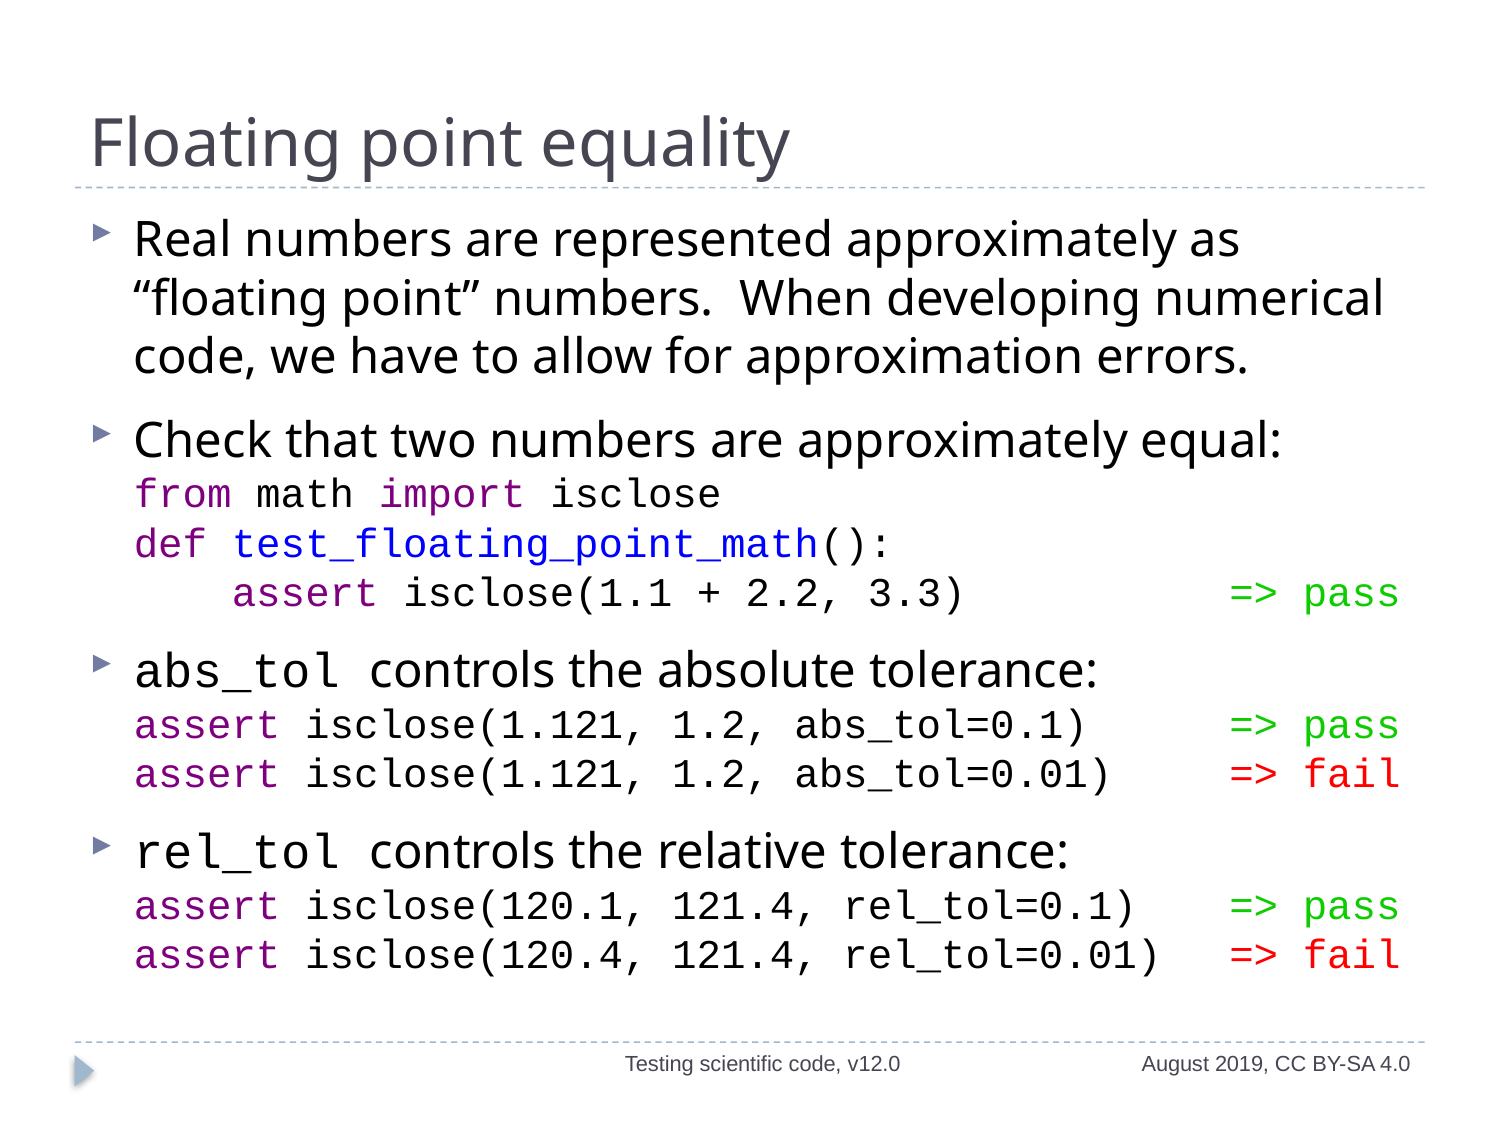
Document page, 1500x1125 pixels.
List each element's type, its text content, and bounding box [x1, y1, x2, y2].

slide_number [1051, 1042, 1426, 1103]
footer Testing scientific code, v12.0 [475, 1042, 1051, 1103]
title Floating point equality [75, 24, 1425, 188]
list Real numbers are represented approximately as “floating point” numbers. When developing numerical code, we have to allow for approximation errors. Check that two numbers are approximately equal: from math import isclose def test_floating_point_math(): assert isclose(1.1 + 2.2, 3.3) => pass abs_tol controls the absolute tolerance: assert isclose(1.121, 1.2, abs_tol=0.1) => pass assert isclose(1.121, 1.2, abs_tol=0.01) => fail rel_tol controls the relative tolerance: assert isclose(120.1, 121.4, rel_tol=0.1) => pass assert isclose(120.4, 121.4, rel_tol=0.01) => fail [75, 200, 1425, 1010]
